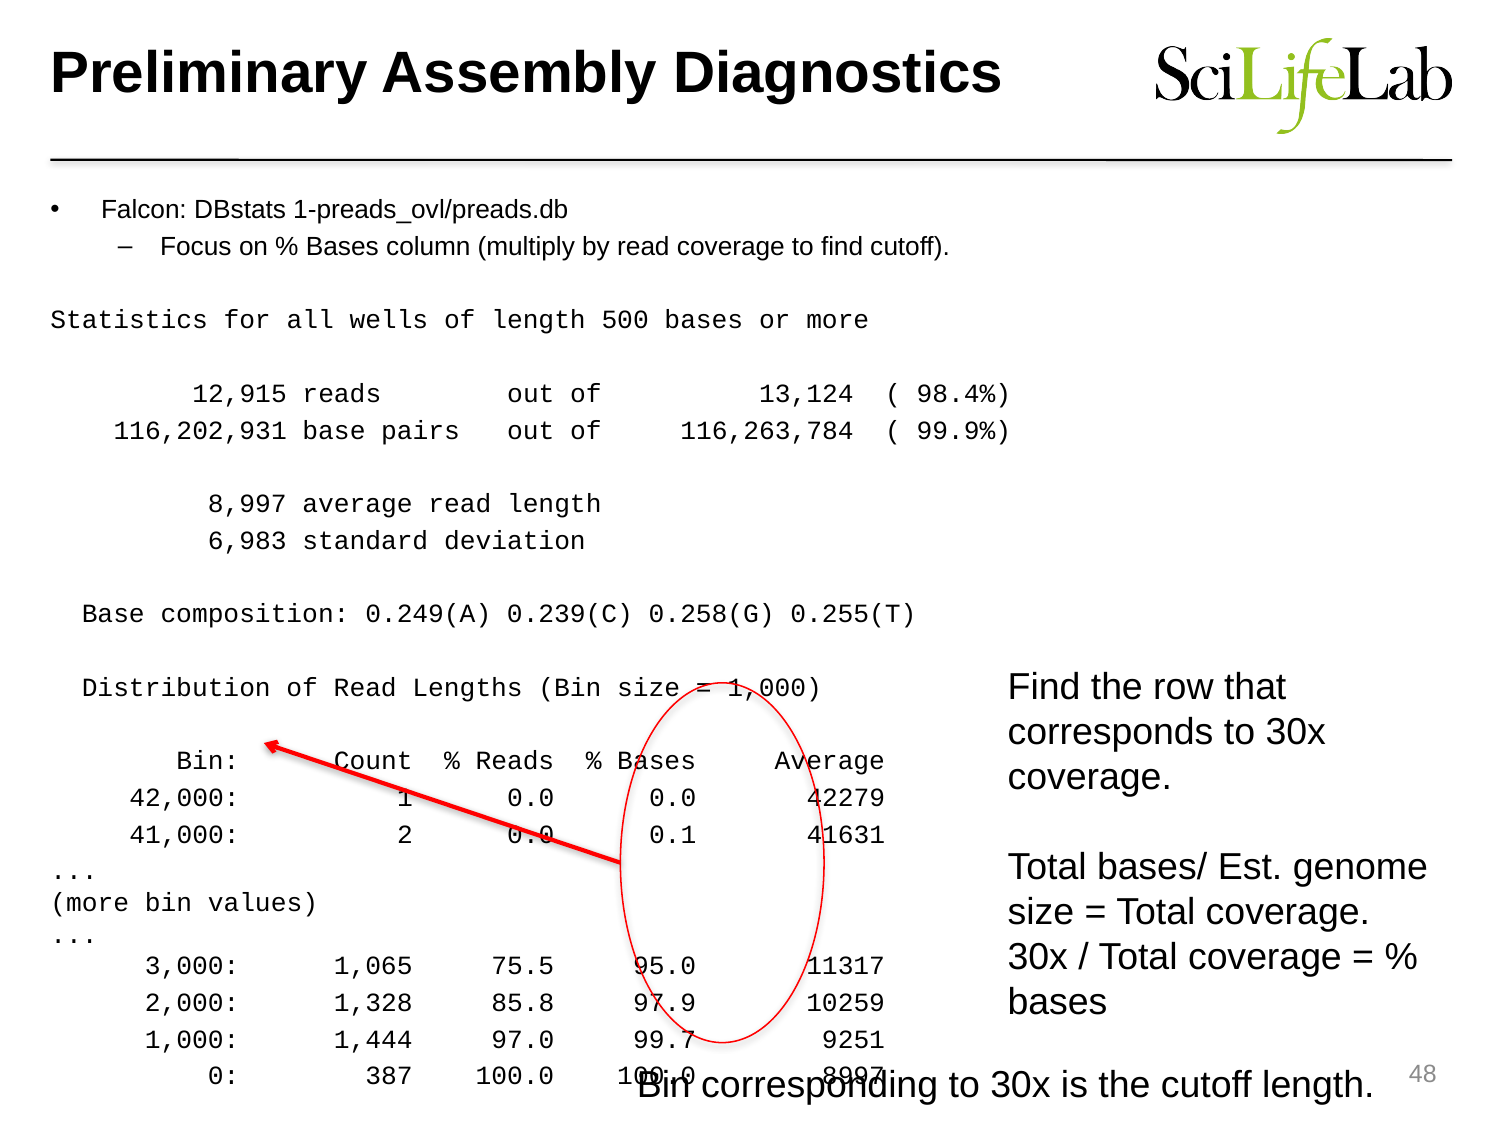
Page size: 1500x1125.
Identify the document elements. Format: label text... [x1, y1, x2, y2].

slide_number 48 [1074, 1042, 1452, 1103]
text_box [619, 682, 825, 1044]
text_box Bin corresponding to 30x is the cutoff length. [622, 1052, 1390, 1112]
list Falcon: DBstats 1-preads_ovl/preads.db Focus on % Bases column (multiply by read coverage to find cutoff). Statistics for all wells of length 500 bases or more 12,915 reads out of 13,124 ( 98.4%) 116,202,931 base pairs out of 116,263,784 ( 99.9%) 8,997 average read length 6,983 standard deviation Base composition: 0.249(A) 0.239(C) 0.258(G) 0.255(T) Distribution of Read Lengths (Bin size = 1,000) Bin: Count % Reads % Bases Average 42,000: 1 0.0 0.0 42279 41,000: 2 0.0 0.1 41631 ... (more bin values) ... 3,000: 1,065 75.5 95.0 11317 2,000: 1,328 85.8 97.9 10259 1,000: 1,444 97.0 99.7 9251 0: 387 100.0 100.0 8997 [50, 192, 1452, 1103]
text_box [263, 742, 621, 863]
title Preliminary Assembly Diagnostics [50, 34, 1452, 139]
text_box Find the row that corresponds to 30x coverage. Total bases/ Est. genome size = Total coverage. 30x / Total coverage = % bases [993, 655, 1484, 1030]
